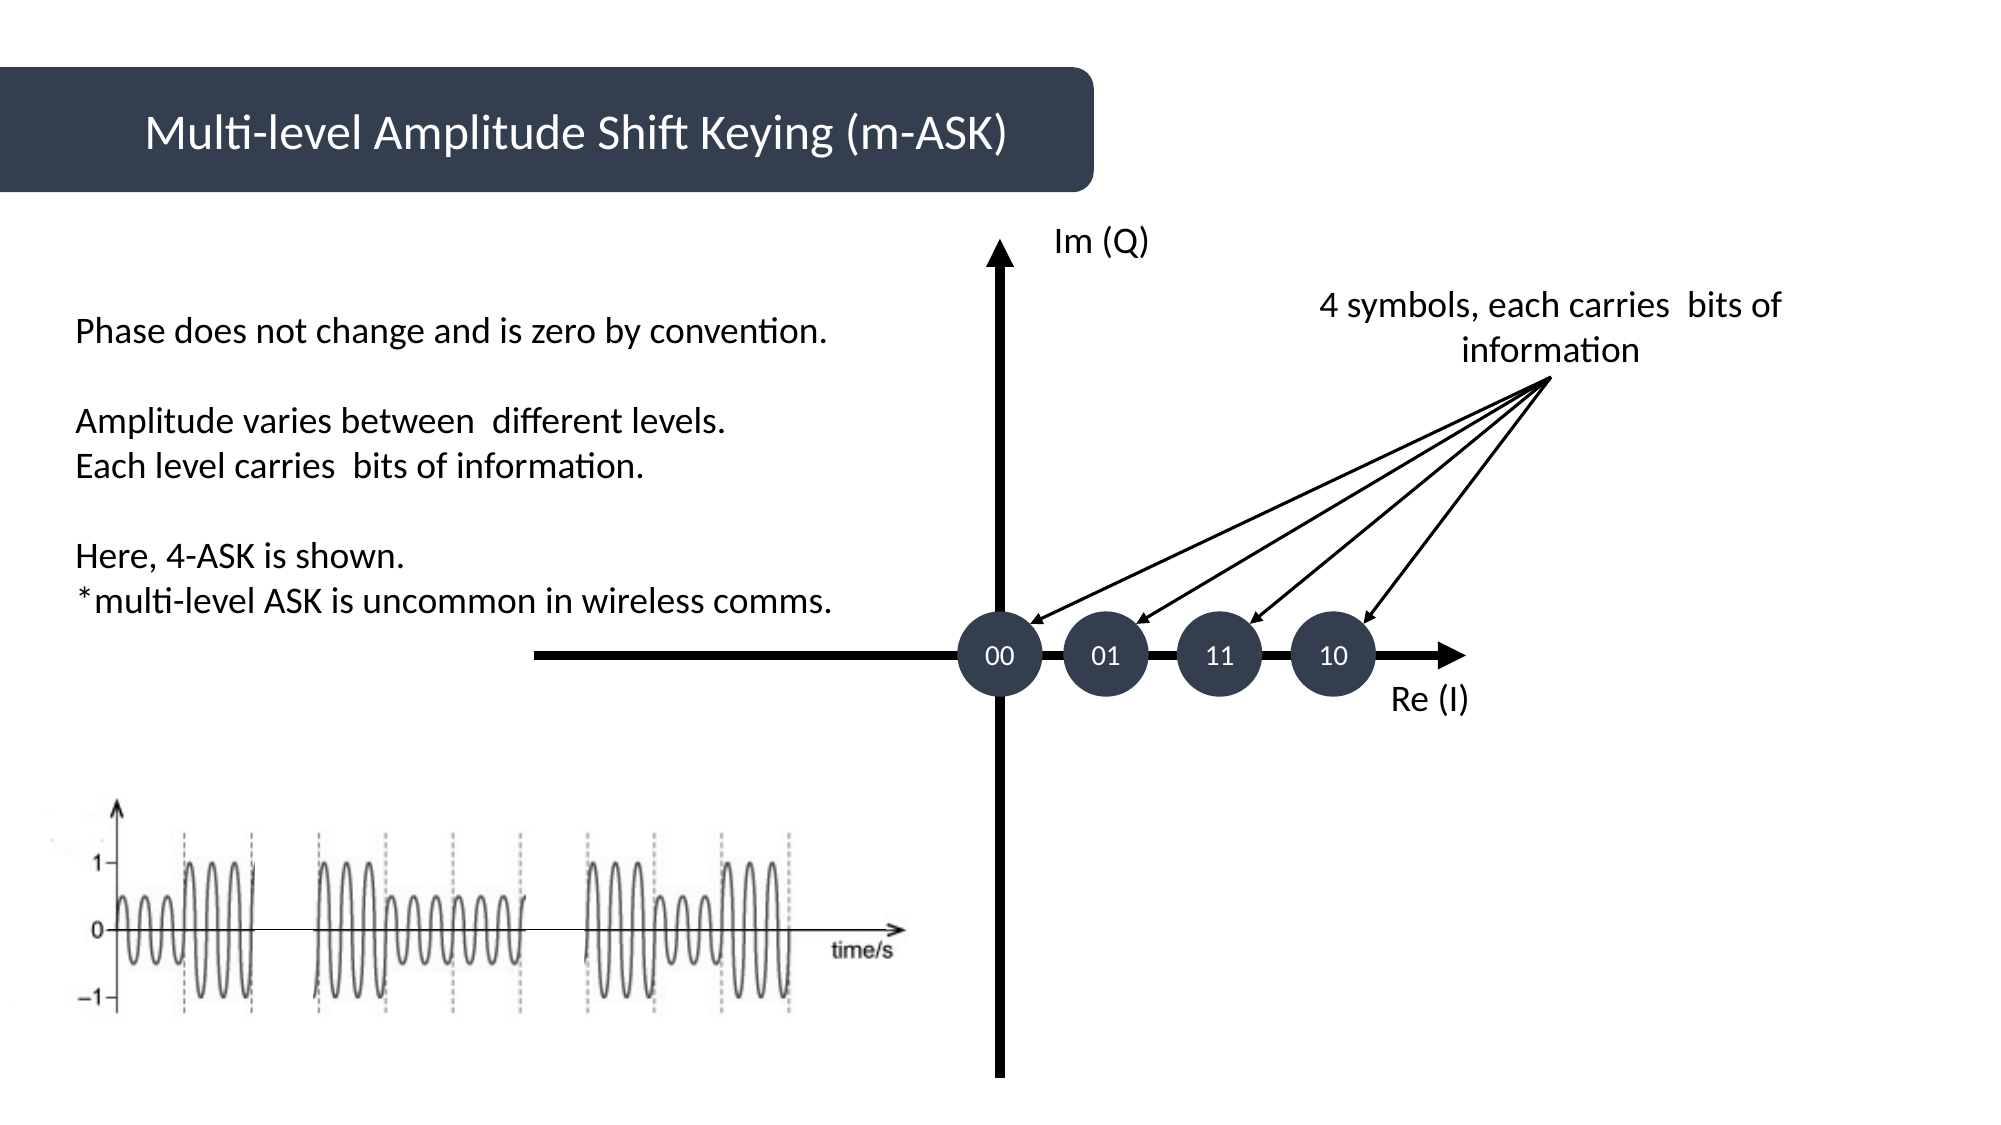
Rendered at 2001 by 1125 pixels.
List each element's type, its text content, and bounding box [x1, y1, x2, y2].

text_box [1136, 378, 1249, 624]
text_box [1030, 378, 1136, 624]
text_box Multi-level Amplitude Shift Keying (m-ASK) [0, 66, 1095, 194]
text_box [533, 208, 1499, 1078]
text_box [1249, 378, 1363, 624]
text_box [1363, 378, 1551, 624]
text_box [0, 786, 928, 1040]
